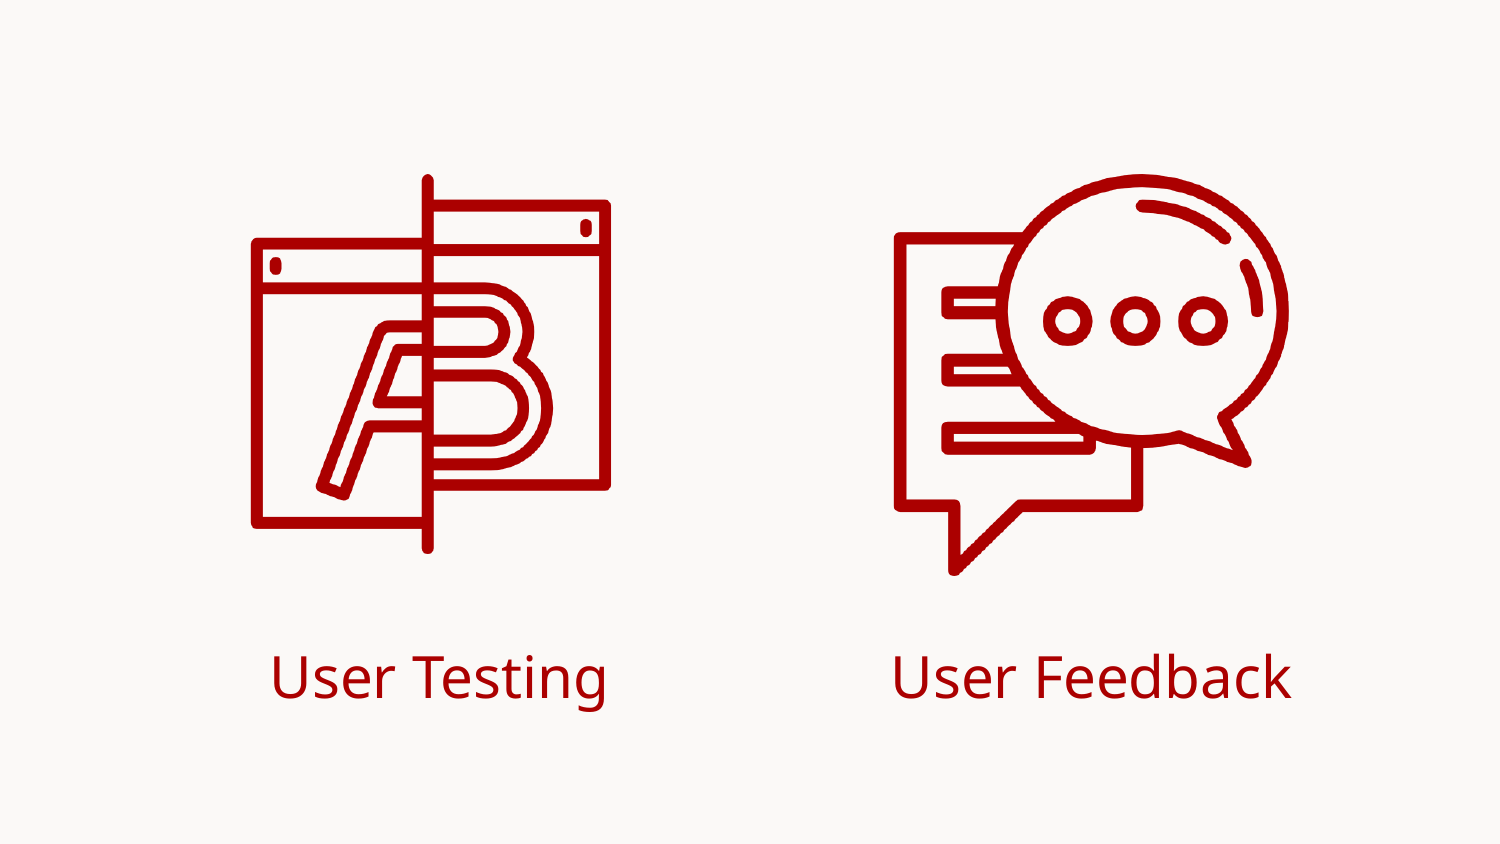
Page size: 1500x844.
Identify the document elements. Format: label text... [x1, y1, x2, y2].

picture [890, 174, 1293, 577]
picture [240, 174, 620, 554]
title User Testing [209, 625, 670, 750]
title User Feedback [861, 625, 1322, 750]
